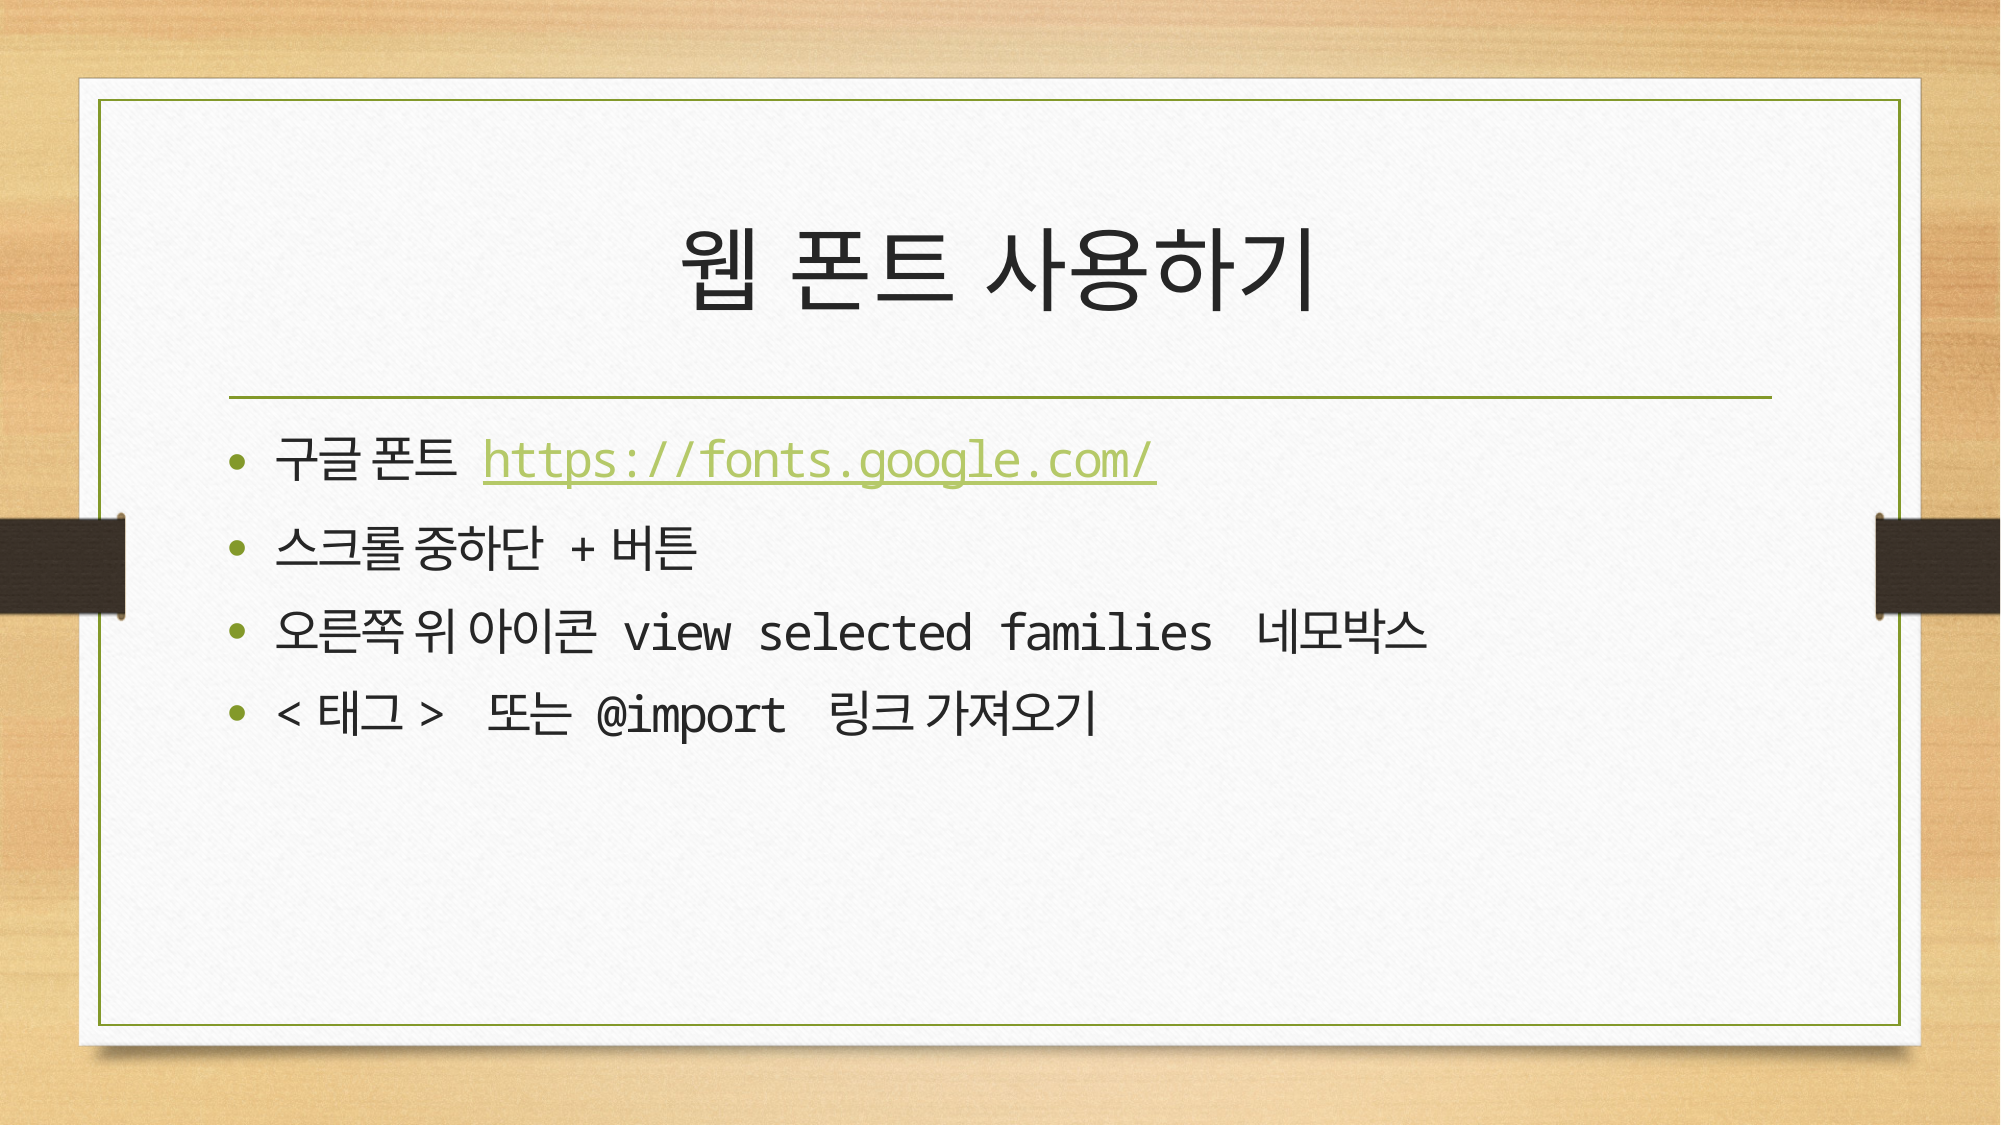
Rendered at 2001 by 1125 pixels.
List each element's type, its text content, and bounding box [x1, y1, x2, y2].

picture [0, 0, 2001, 1125]
title 웹 폰트 사용하기 [212, 161, 1788, 375]
list 구글 폰트 https://fonts.google.com/ 스크롤 중하단 +버튼 오른쪽 위 아이콘 view selected families 네모박스 <태그> 또는 @import 링크 가져오기 [212, 419, 1788, 964]
